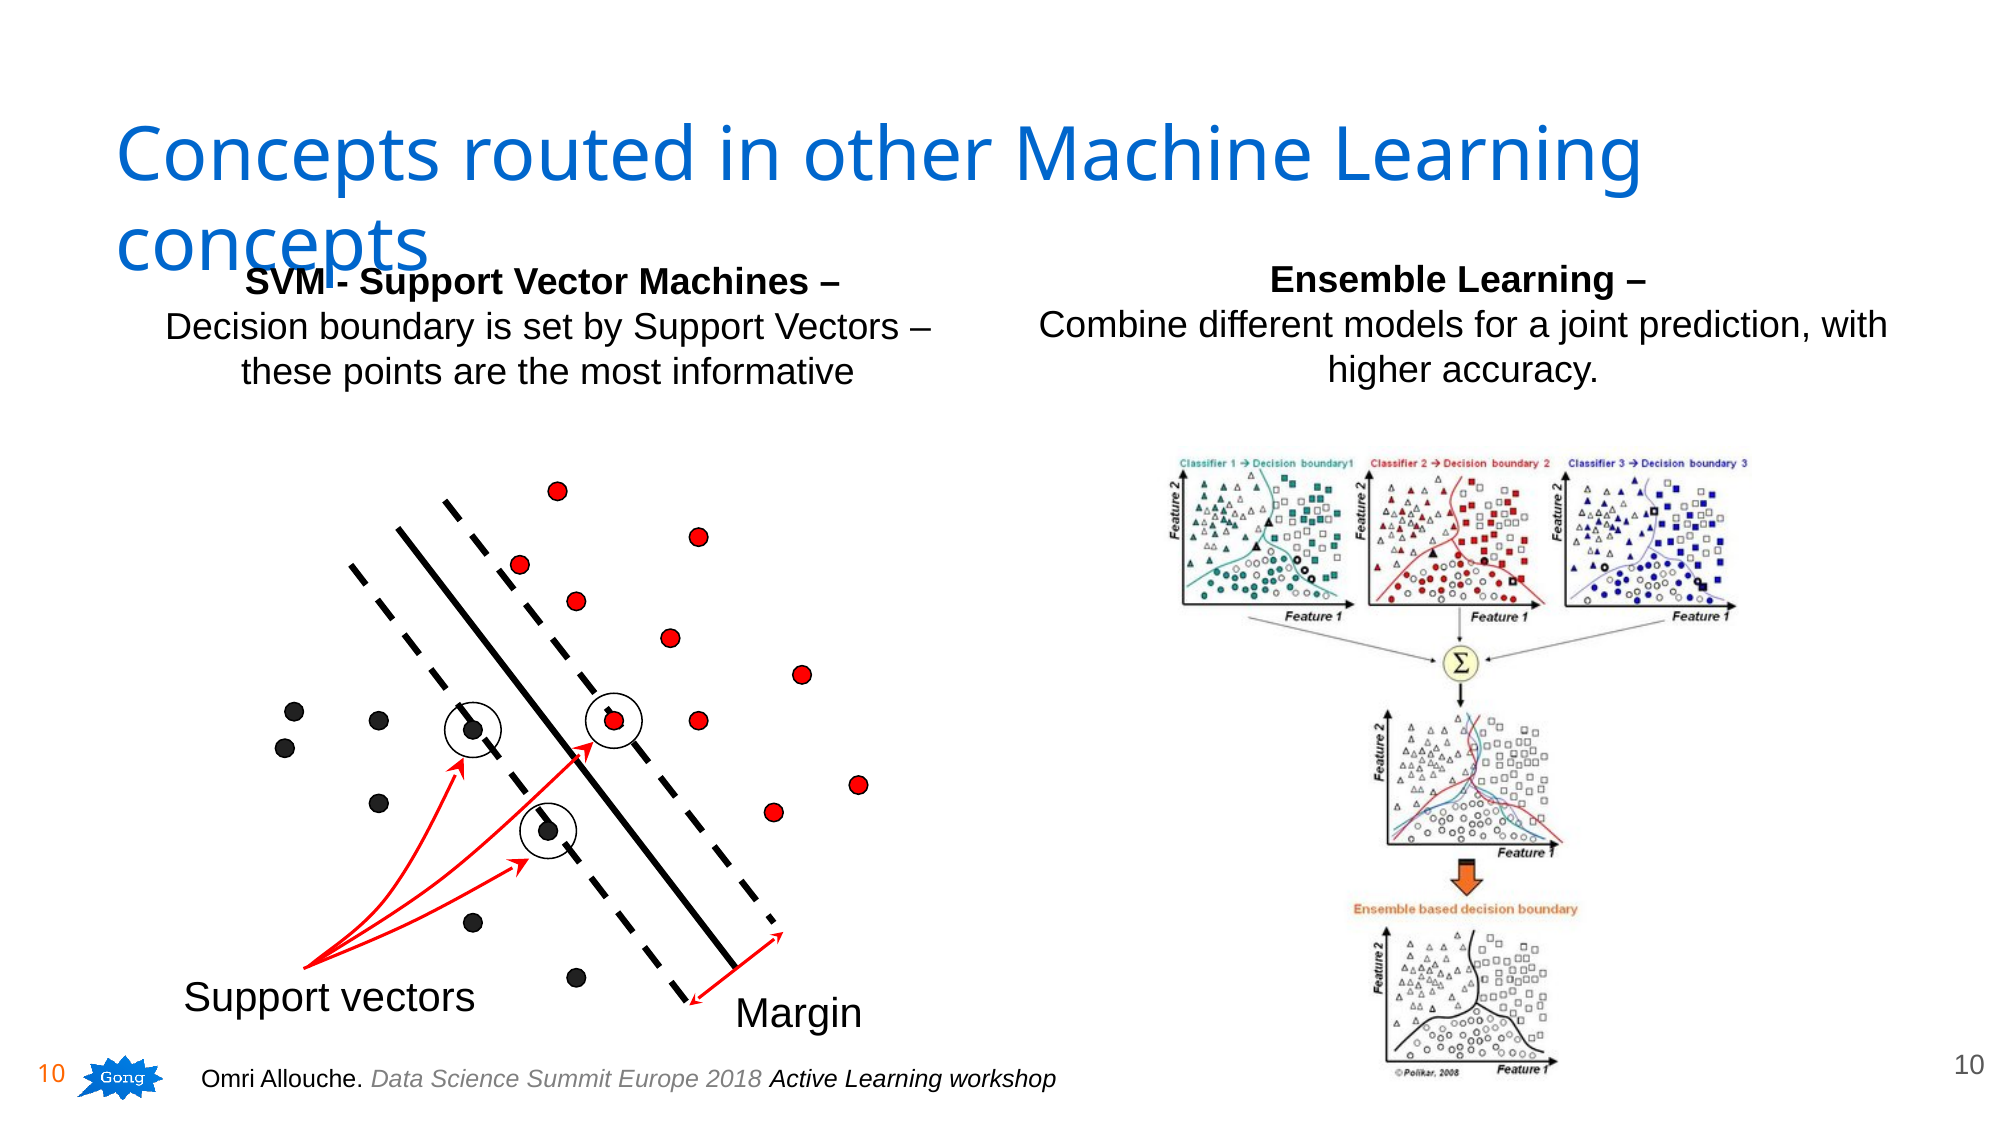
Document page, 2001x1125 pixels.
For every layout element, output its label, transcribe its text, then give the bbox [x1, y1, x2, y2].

picture [1156, 446, 1752, 1101]
picture [77, 1055, 163, 1100]
slide_number 10 [1879, 1020, 2000, 1106]
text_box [197, 481, 869, 1039]
text_box Ensemble Learning – Combine different models for a joint prediction, with higher accuracy. [954, 247, 1955, 398]
text_box SVM - Support Vector Machines – Decision boundary is set by Support Vectors – these points are the most informative [124, 249, 972, 400]
title Concepts routed in other Machine Learning concepts [99, 90, 1900, 212]
